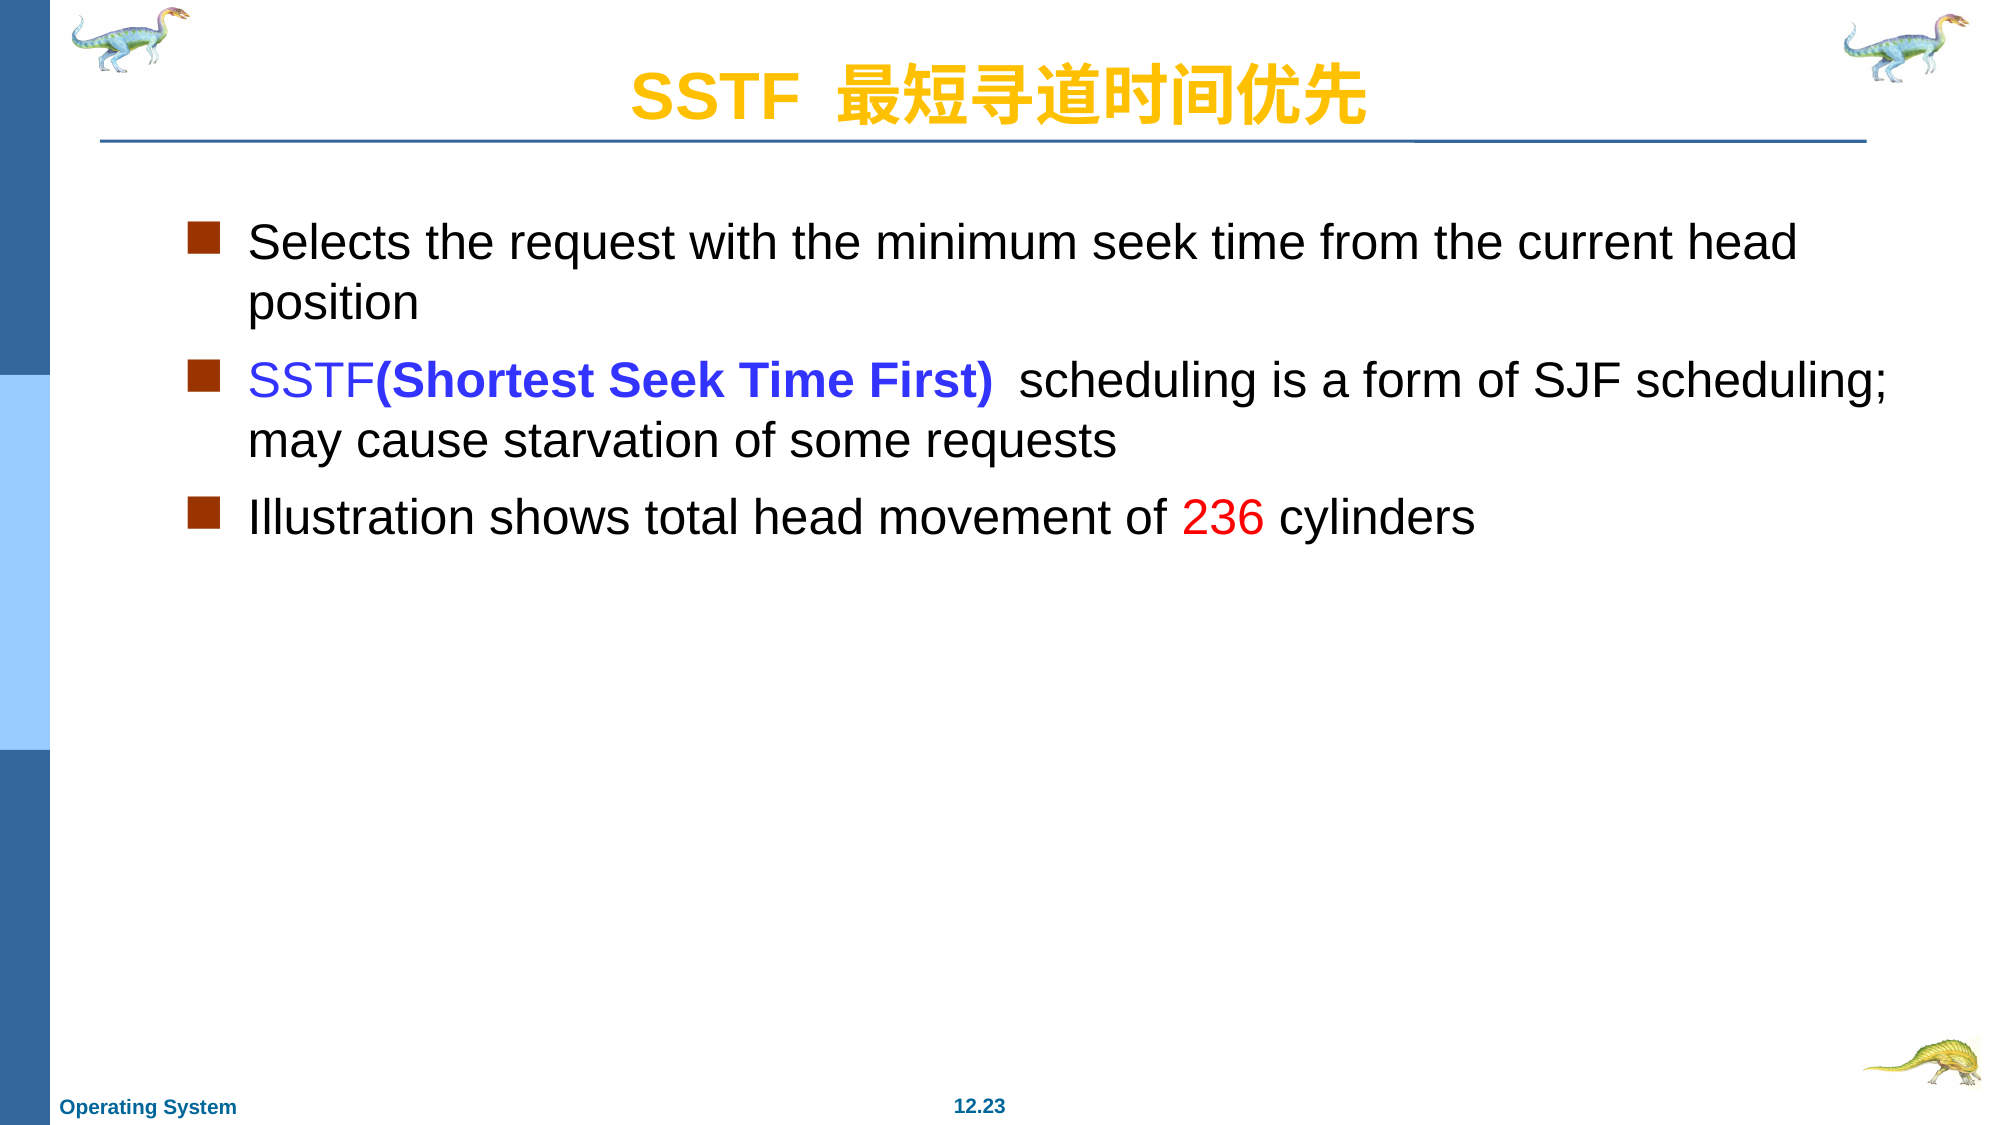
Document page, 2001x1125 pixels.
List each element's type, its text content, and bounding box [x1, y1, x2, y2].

list Selects the request with the minimum seek time from the current head position SSTF(Shortest Seek Time First) scheduling is a form of SJF scheduling; may cause starvation of some requests Illustration shows total head movement of 236 cylinders [176, 202, 1977, 946]
picture [1837, 12, 1988, 94]
picture [62, 0, 203, 80]
picture [1861, 1034, 1982, 1090]
title SSTF 最短寻道时间优先 [99, 45, 1900, 141]
